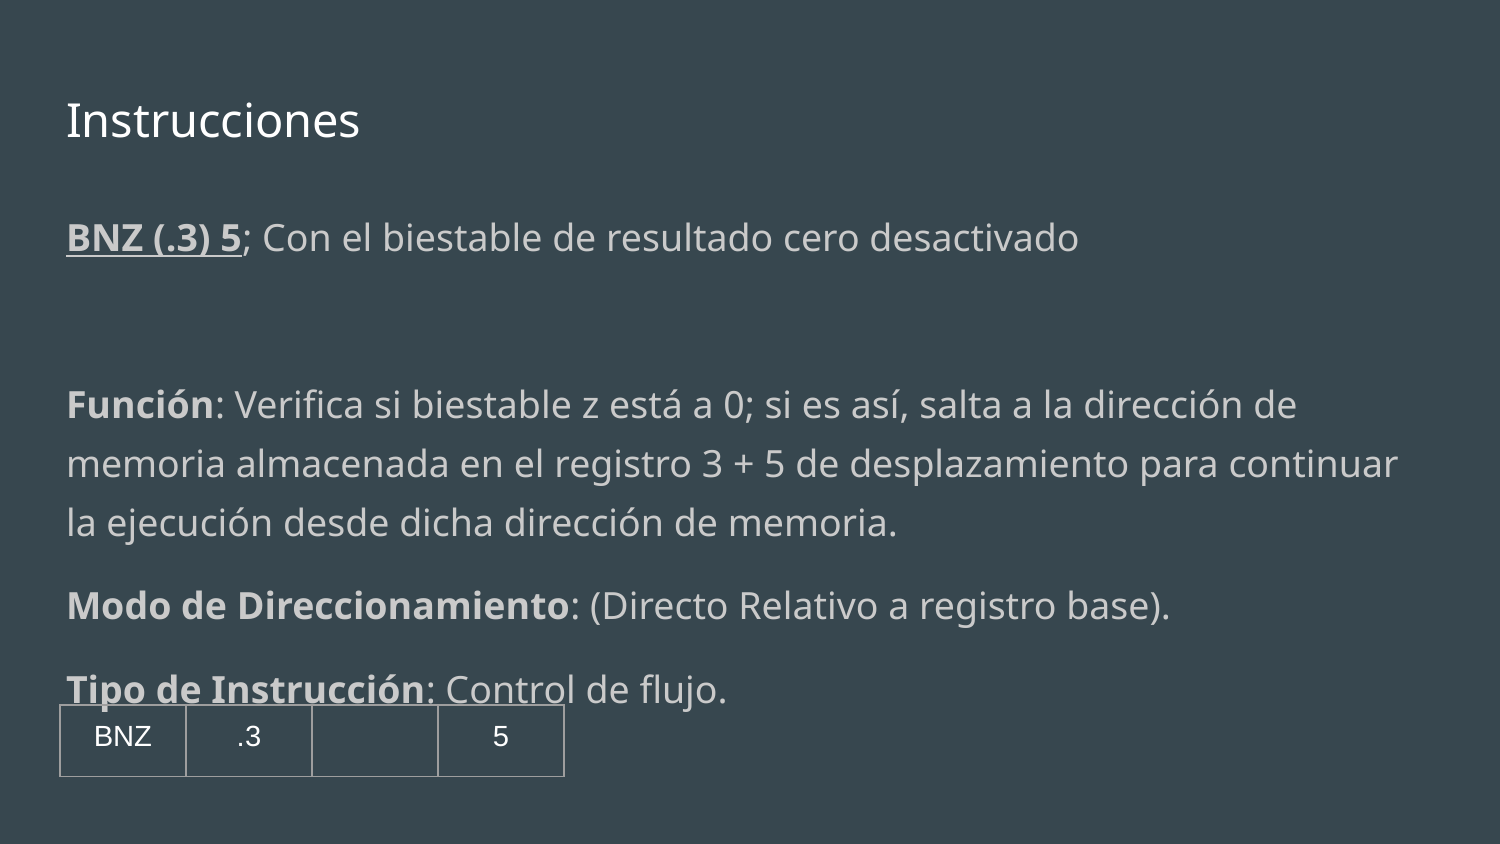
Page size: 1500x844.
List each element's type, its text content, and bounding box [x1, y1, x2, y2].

table_header 5 [439, 706, 563, 776]
title Instrucciones [51, 72, 1449, 167]
table_header .3 [187, 706, 311, 776]
list BNZ (.3) 5; Con el biestable de resultado cero desactivado Función: Verifica si biestable z está a 0; si es así, salta a la dirección de memoria almacenada en el registro 3 + 5 de desplazamiento para continuar la ejecución desde dicha dirección de memoria. Modo de Direccionamiento: (Directo Relativo a registro base). Tipo de Instrucción: Control de flujo. [51, 189, 1449, 750]
table_header [313, 706, 437, 776]
table_header BNZ [61, 706, 185, 776]
